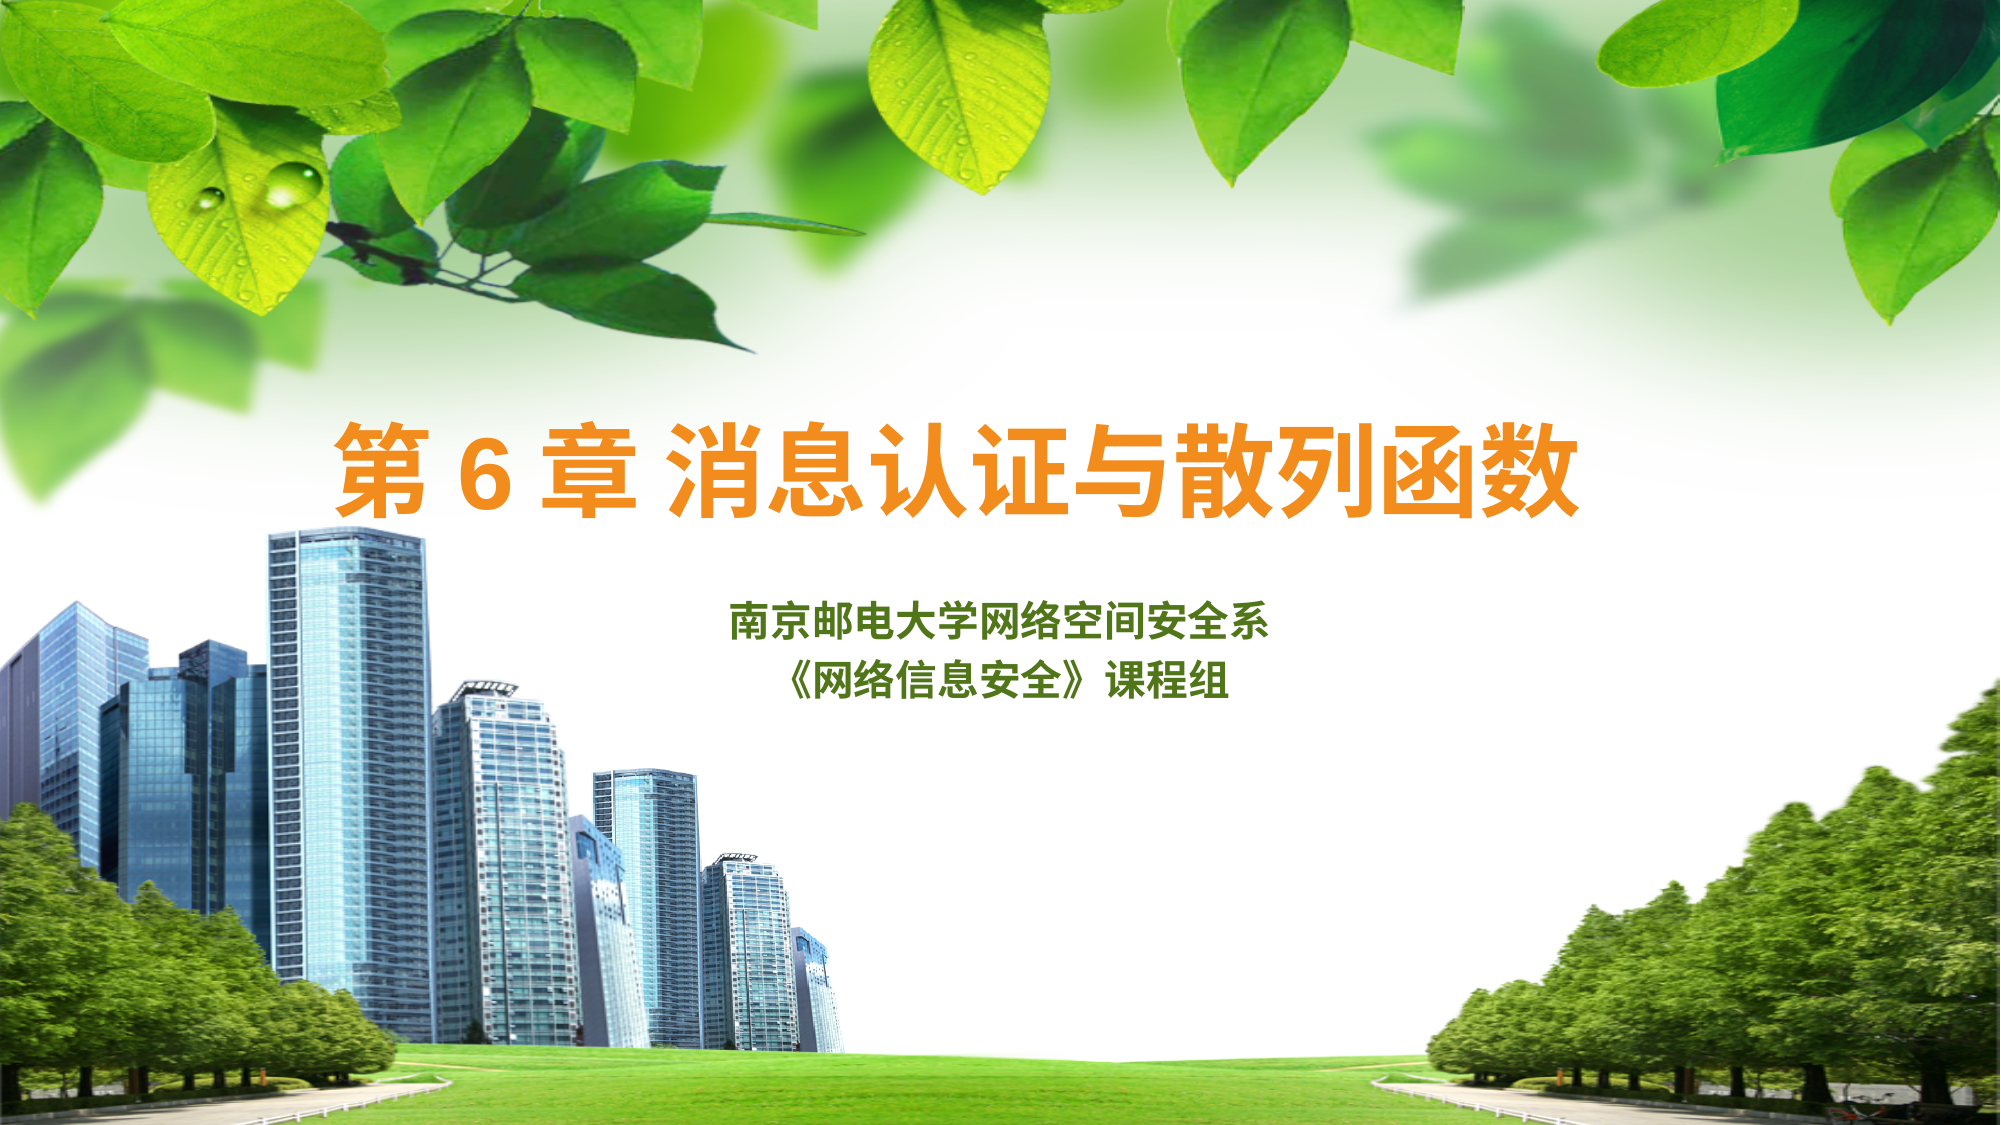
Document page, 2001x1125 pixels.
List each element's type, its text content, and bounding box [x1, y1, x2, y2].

subtitle 南京邮电大学网络空间安全系 《网络信息安全》课程组 [233, 587, 1767, 650]
title 第6章 消息认证与散列函数 [275, 412, 1638, 525]
picture [0, 0, 2000, 1125]
